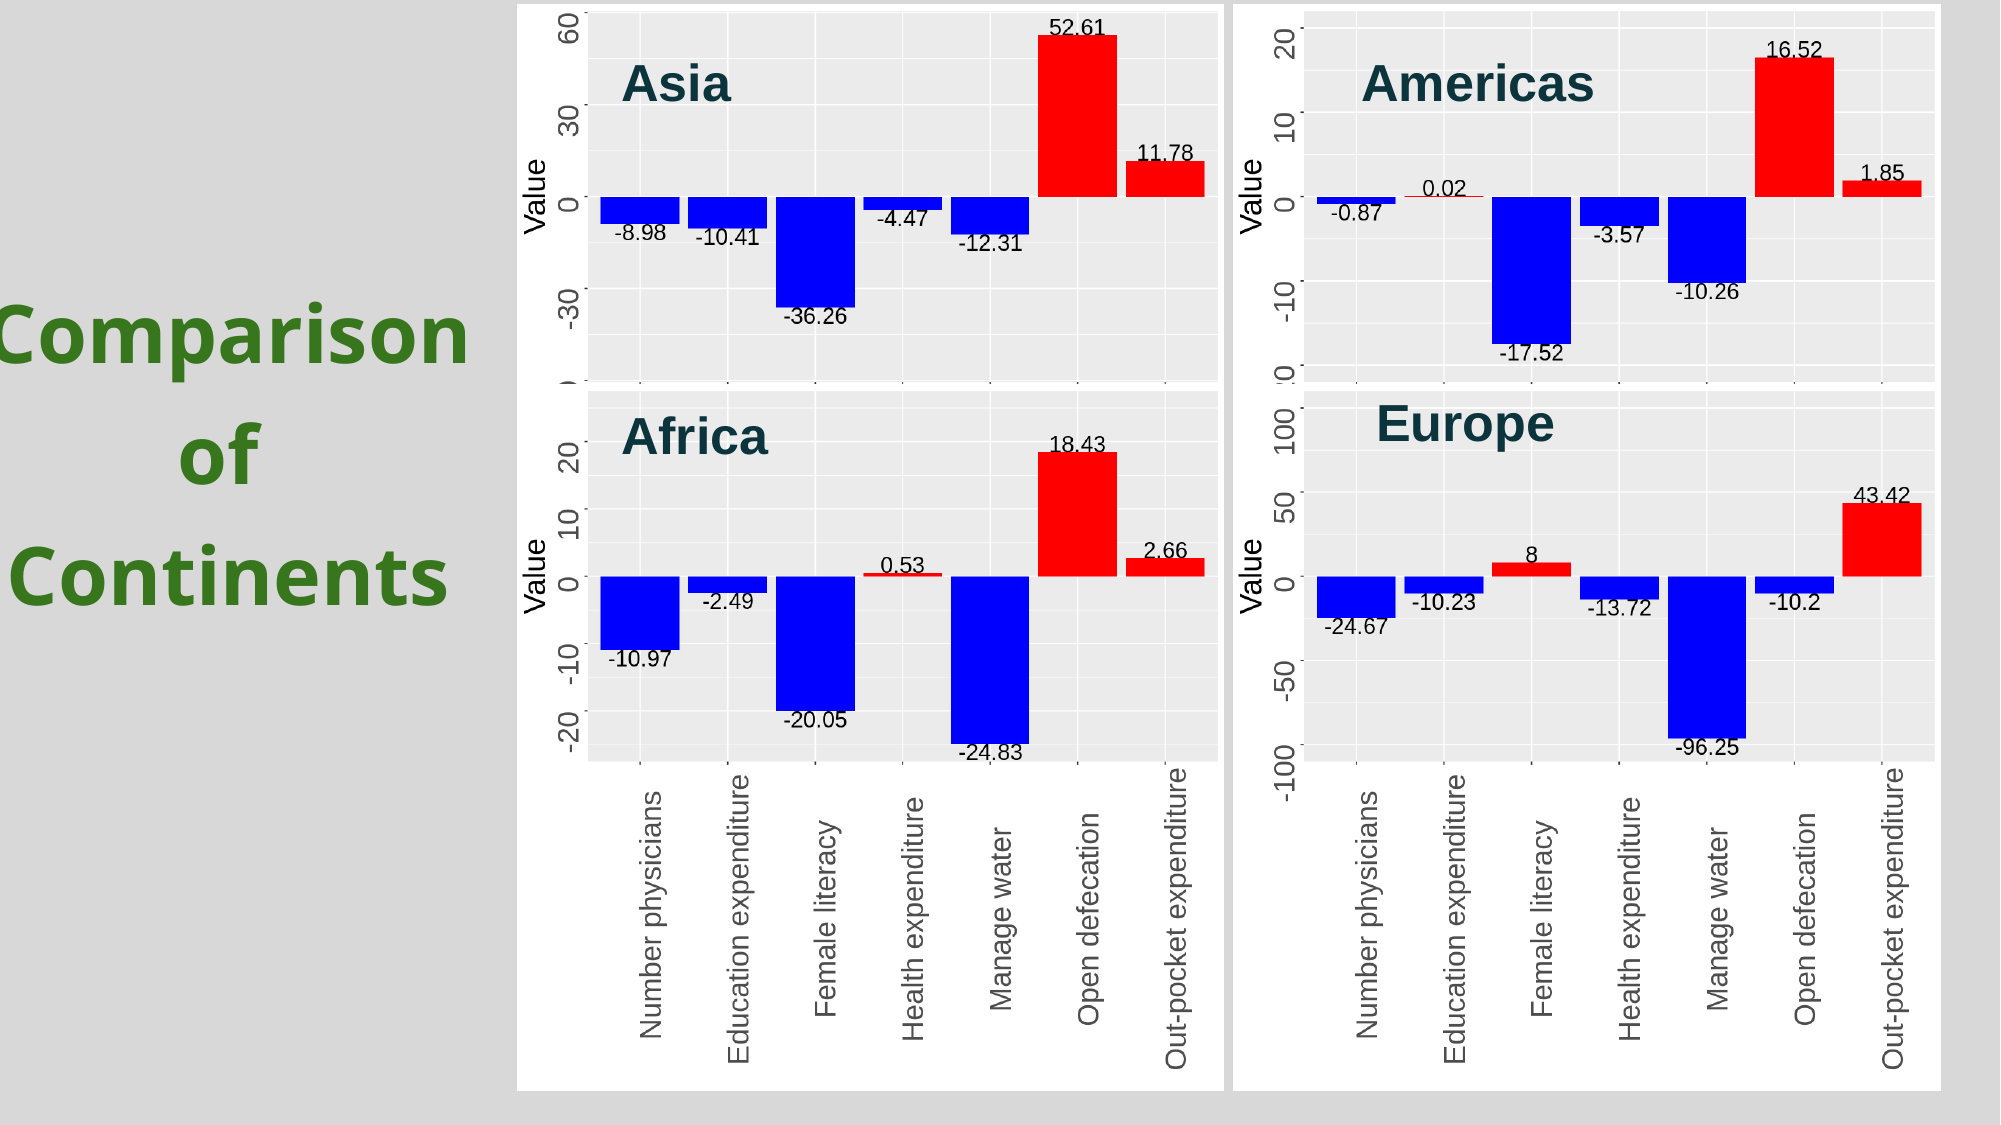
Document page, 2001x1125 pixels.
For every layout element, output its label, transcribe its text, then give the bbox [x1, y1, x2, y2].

picture [1233, 4, 1941, 1092]
picture [517, 4, 1225, 1092]
title Comparison of Continents [0, 281, 512, 751]
